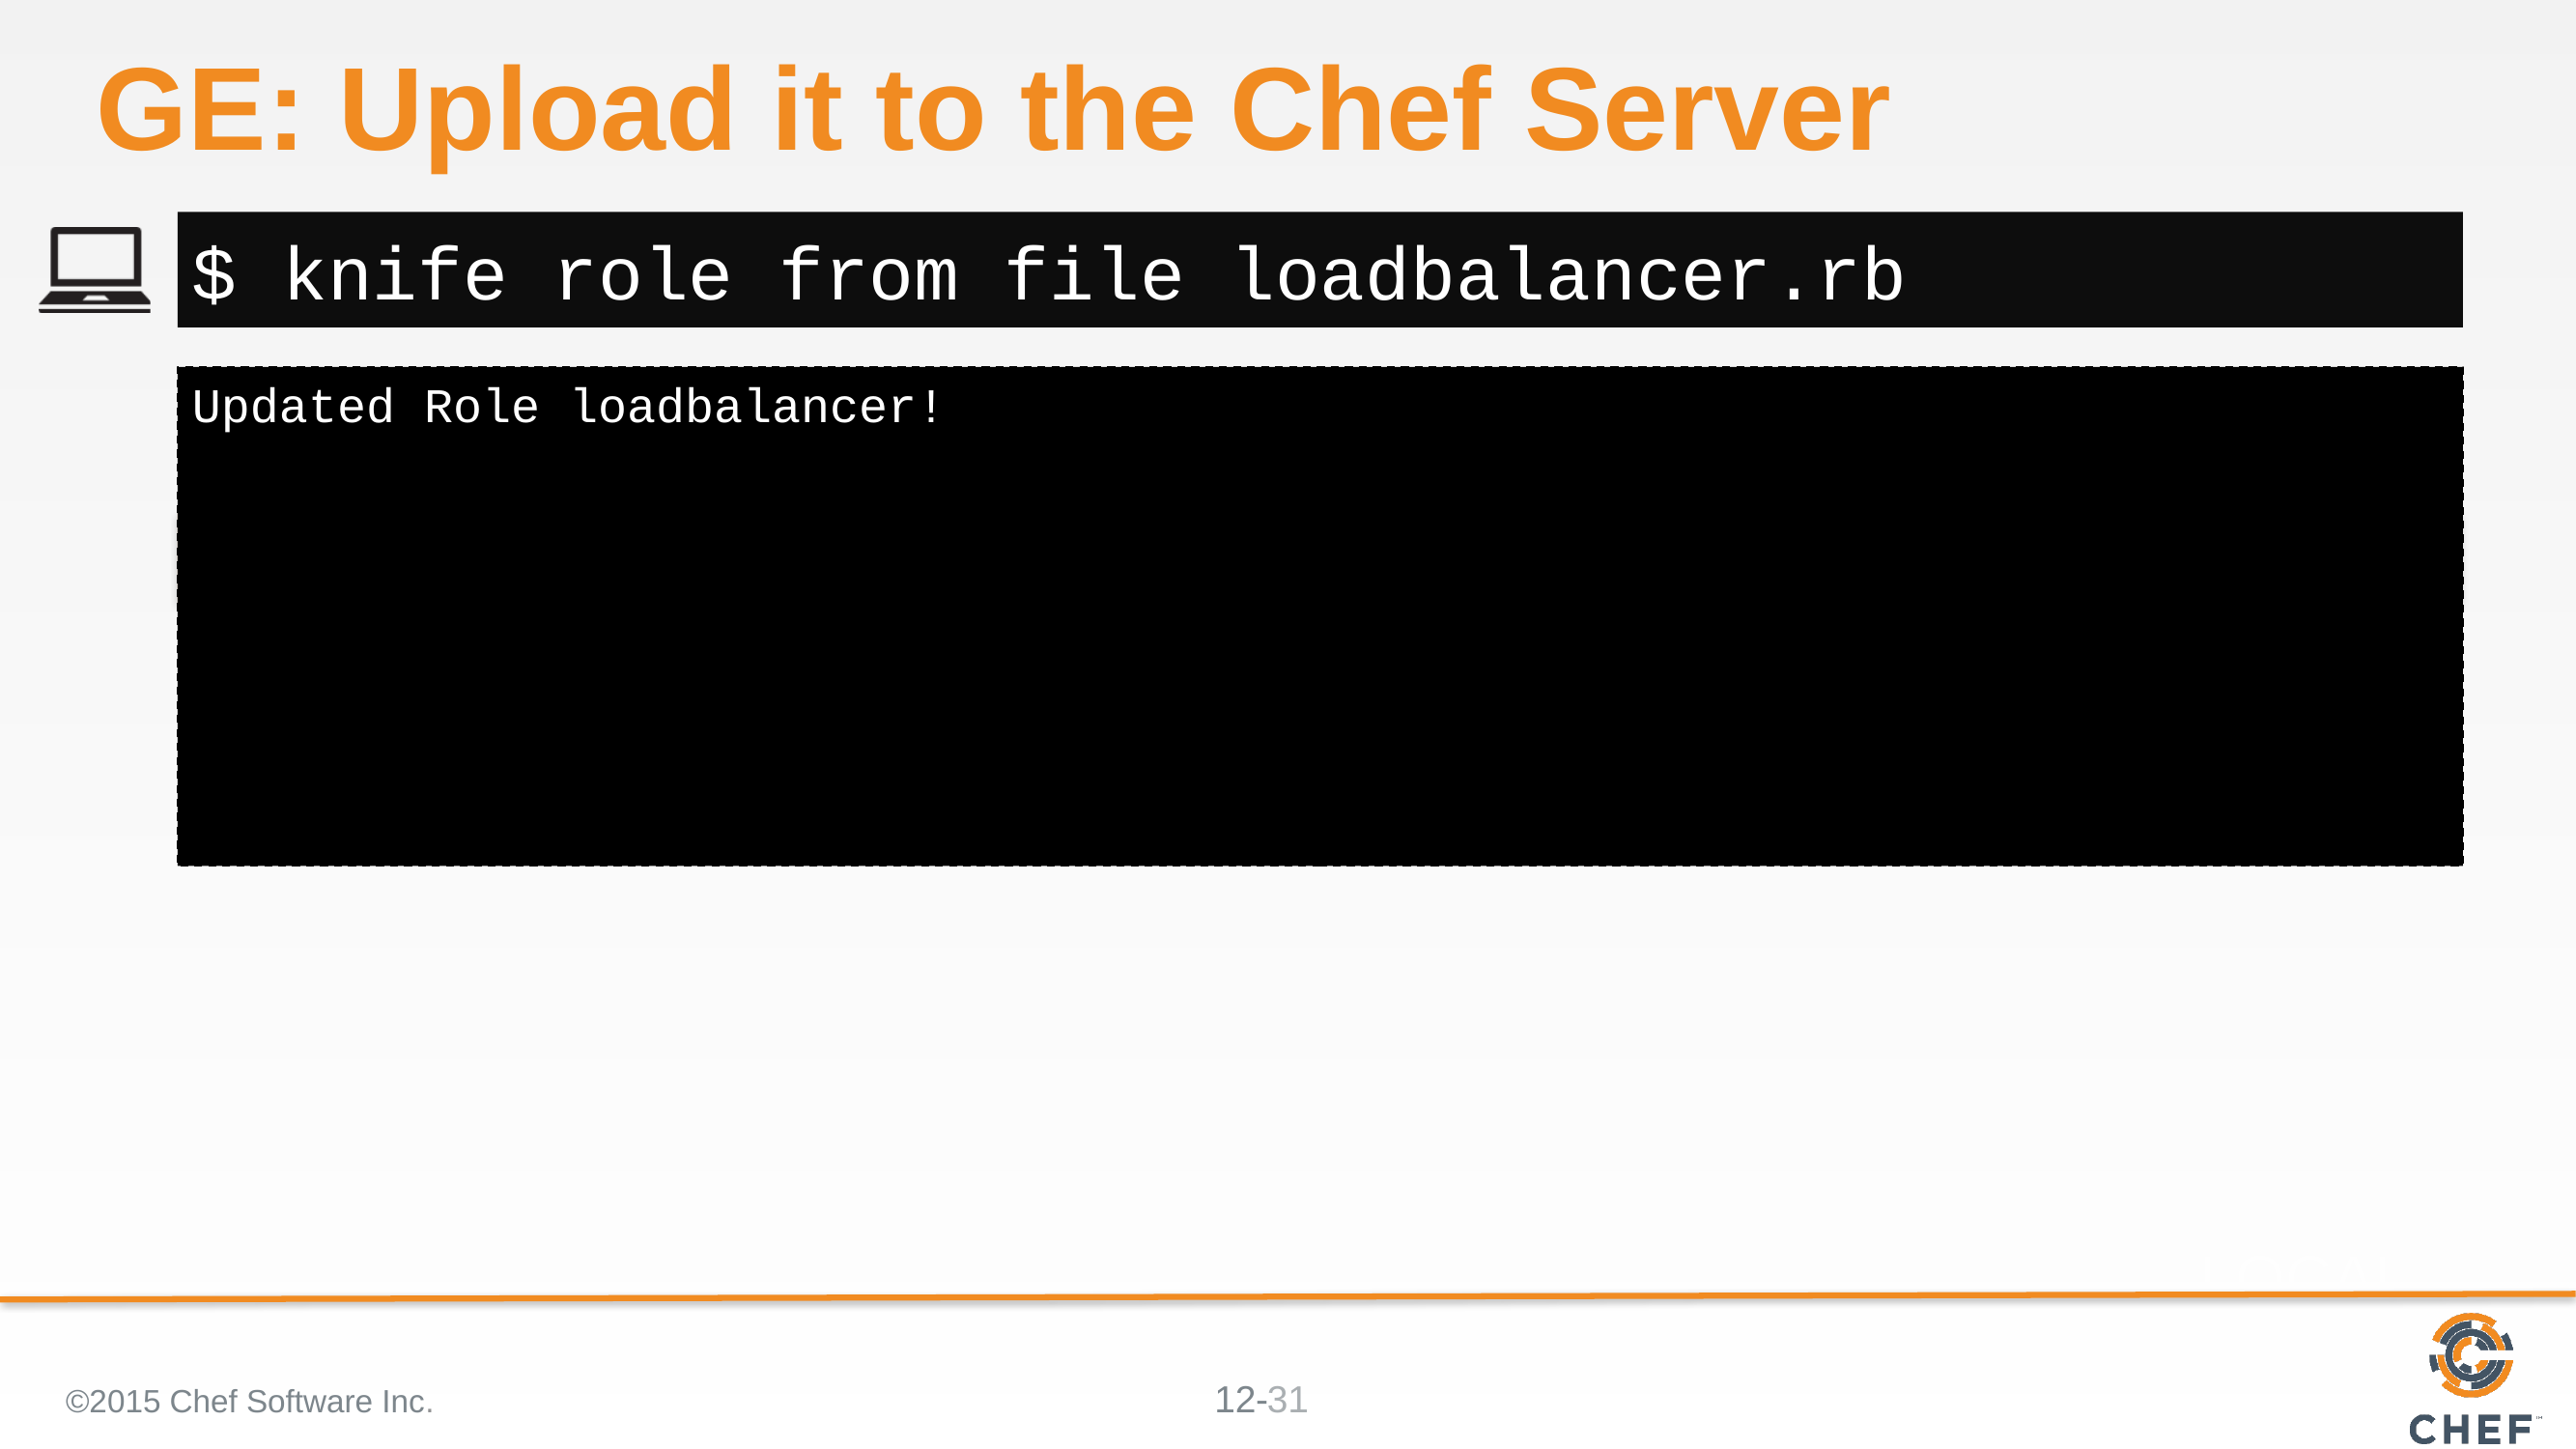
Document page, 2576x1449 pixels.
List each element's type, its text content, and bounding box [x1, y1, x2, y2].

footer ©2015 Chef Software Inc. [51, 1359, 952, 1440]
picture [2399, 1297, 2550, 1449]
list $ knife role from file loadbalancer.rb [177, 212, 2463, 327]
slide_number 31 [998, 1359, 1578, 1437]
list Updated Role loadbalancer! [177, 366, 2464, 867]
title GE: Upload it to the Chef Server [96, 48, 2463, 180]
